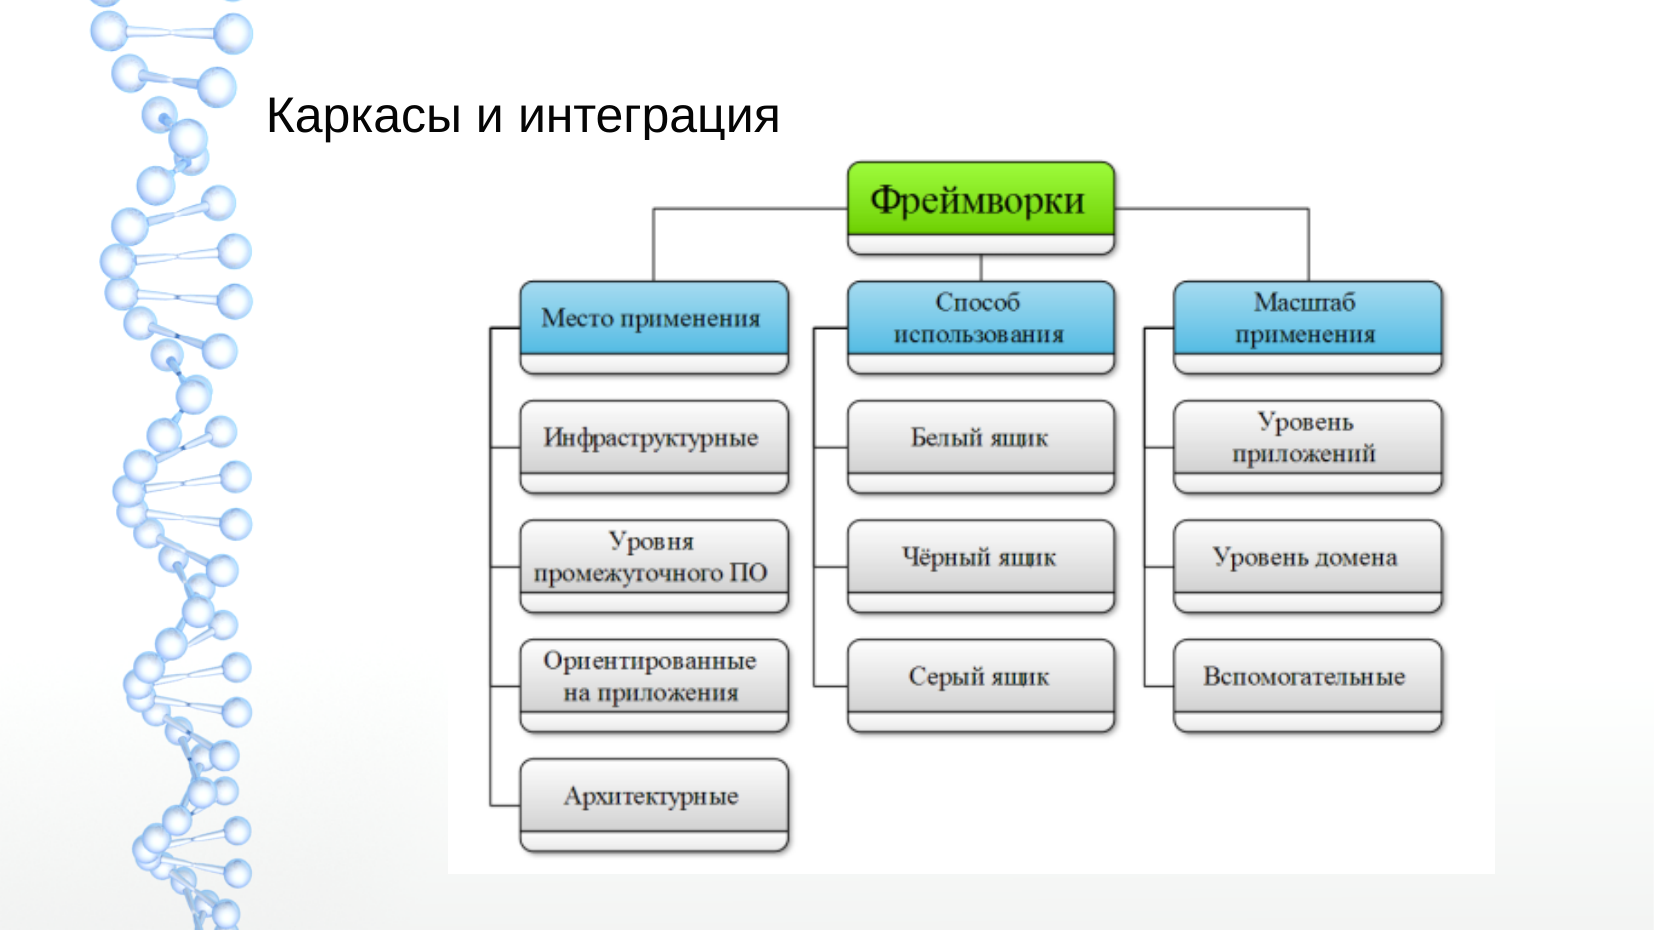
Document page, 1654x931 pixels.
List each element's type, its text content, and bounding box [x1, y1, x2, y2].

picture [0, 0, 1654, 930]
text_box Каркасы и интеграция [265, 35, 1595, 189]
